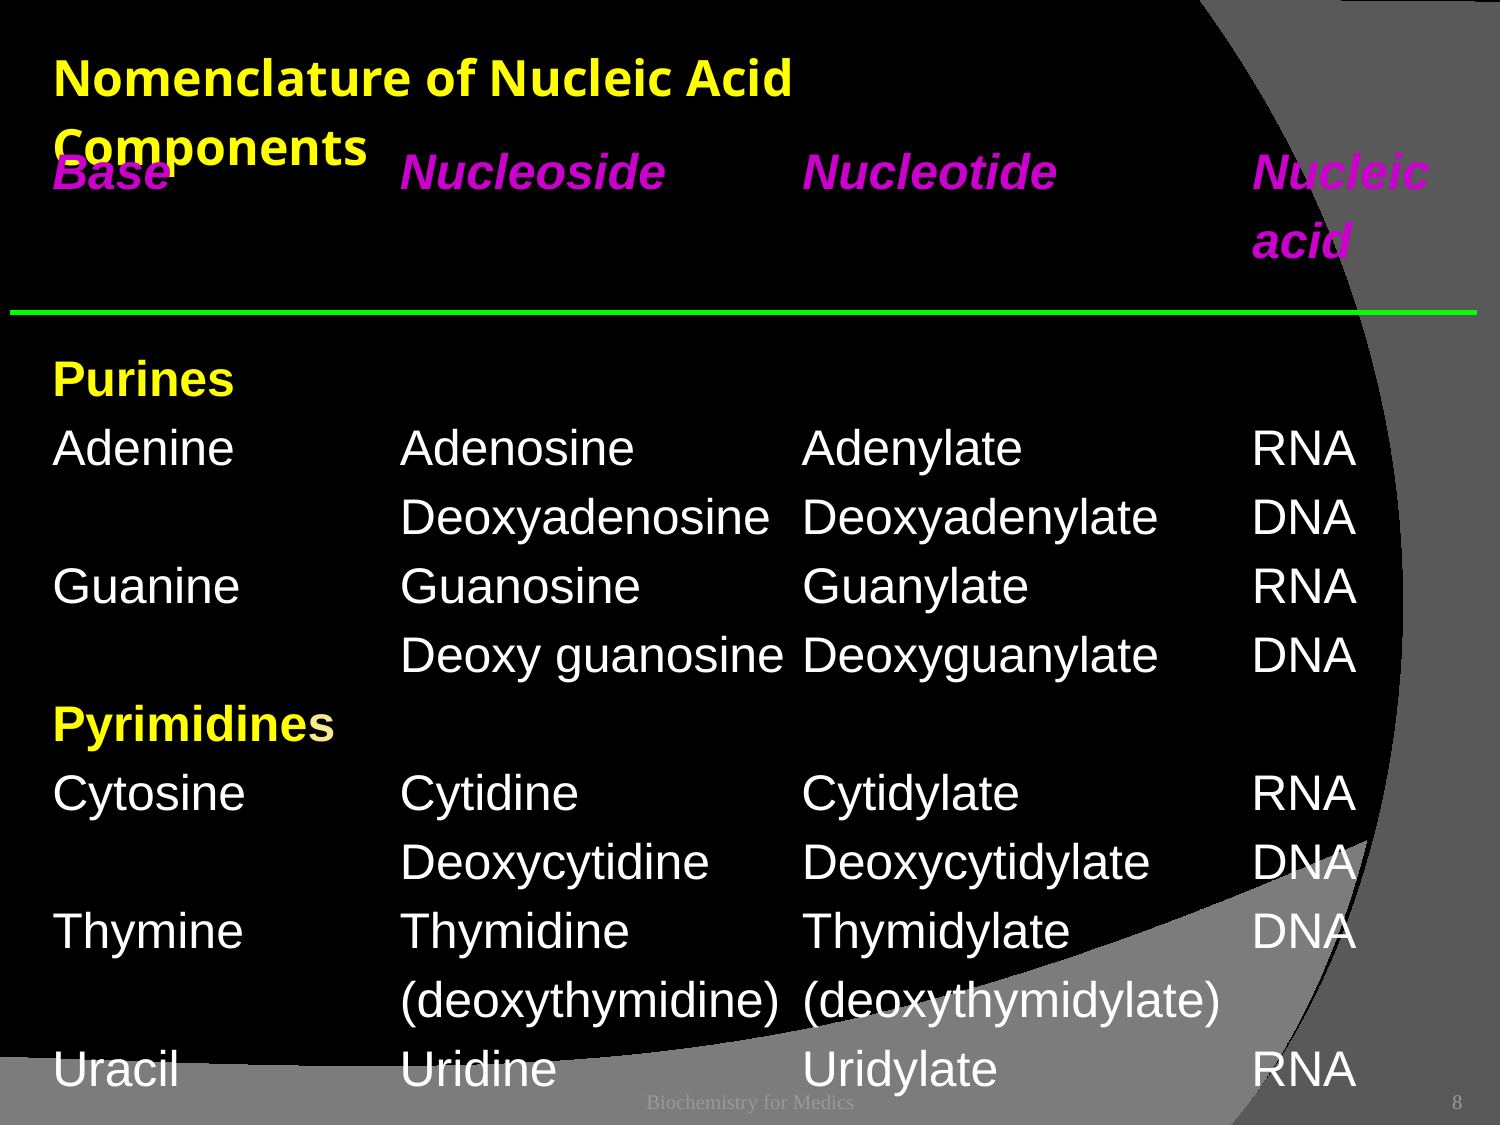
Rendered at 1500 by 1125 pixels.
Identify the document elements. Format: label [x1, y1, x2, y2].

text_box [0, 0, 1500, 1125]
